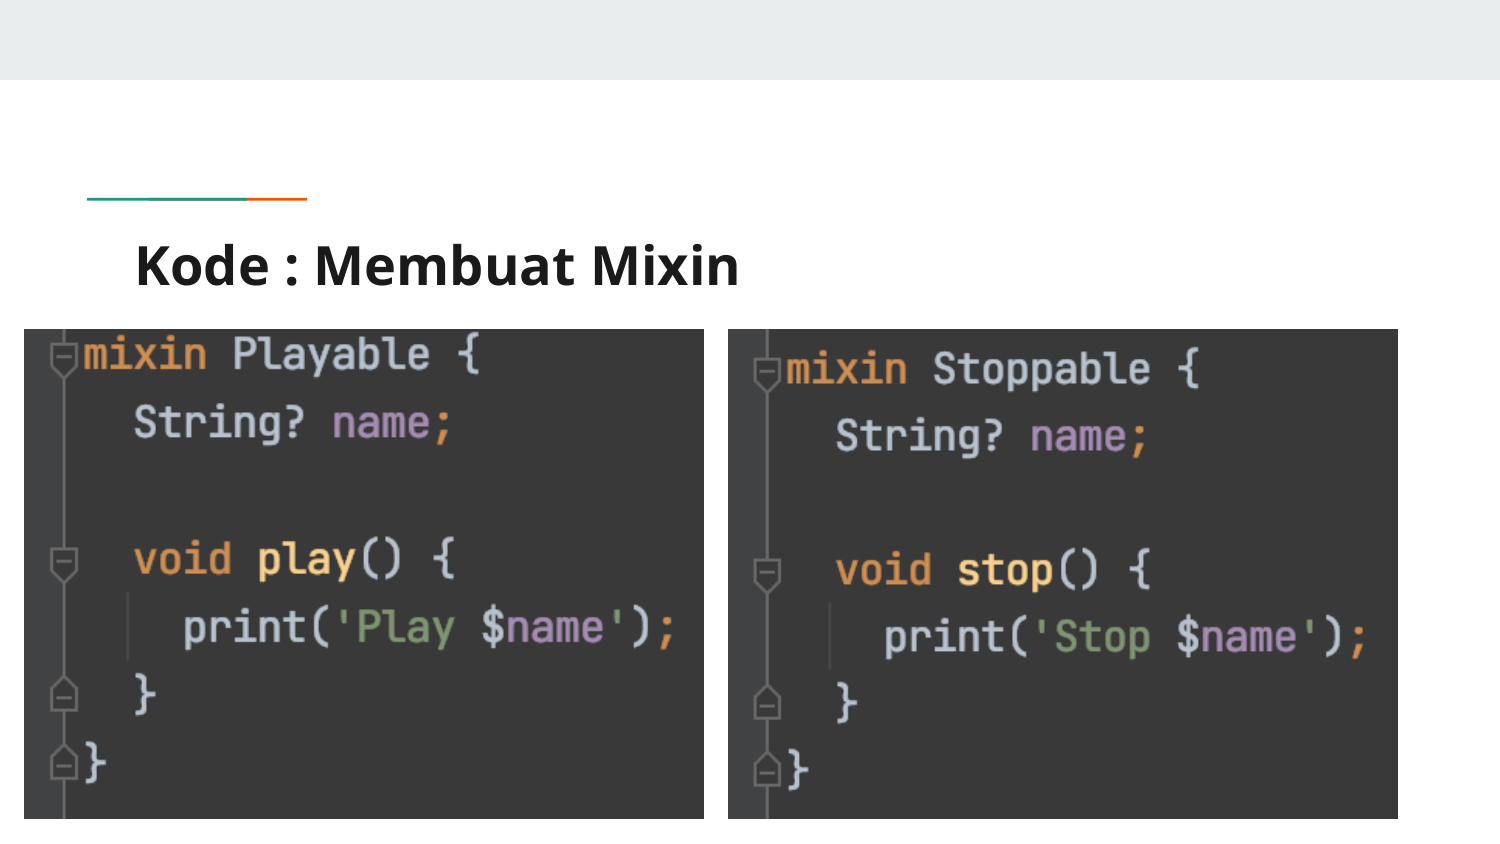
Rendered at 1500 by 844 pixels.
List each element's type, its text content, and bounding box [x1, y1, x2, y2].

picture [24, 328, 704, 819]
title Kode : Membuat Mixin [119, 216, 1381, 305]
picture [728, 328, 1398, 819]
